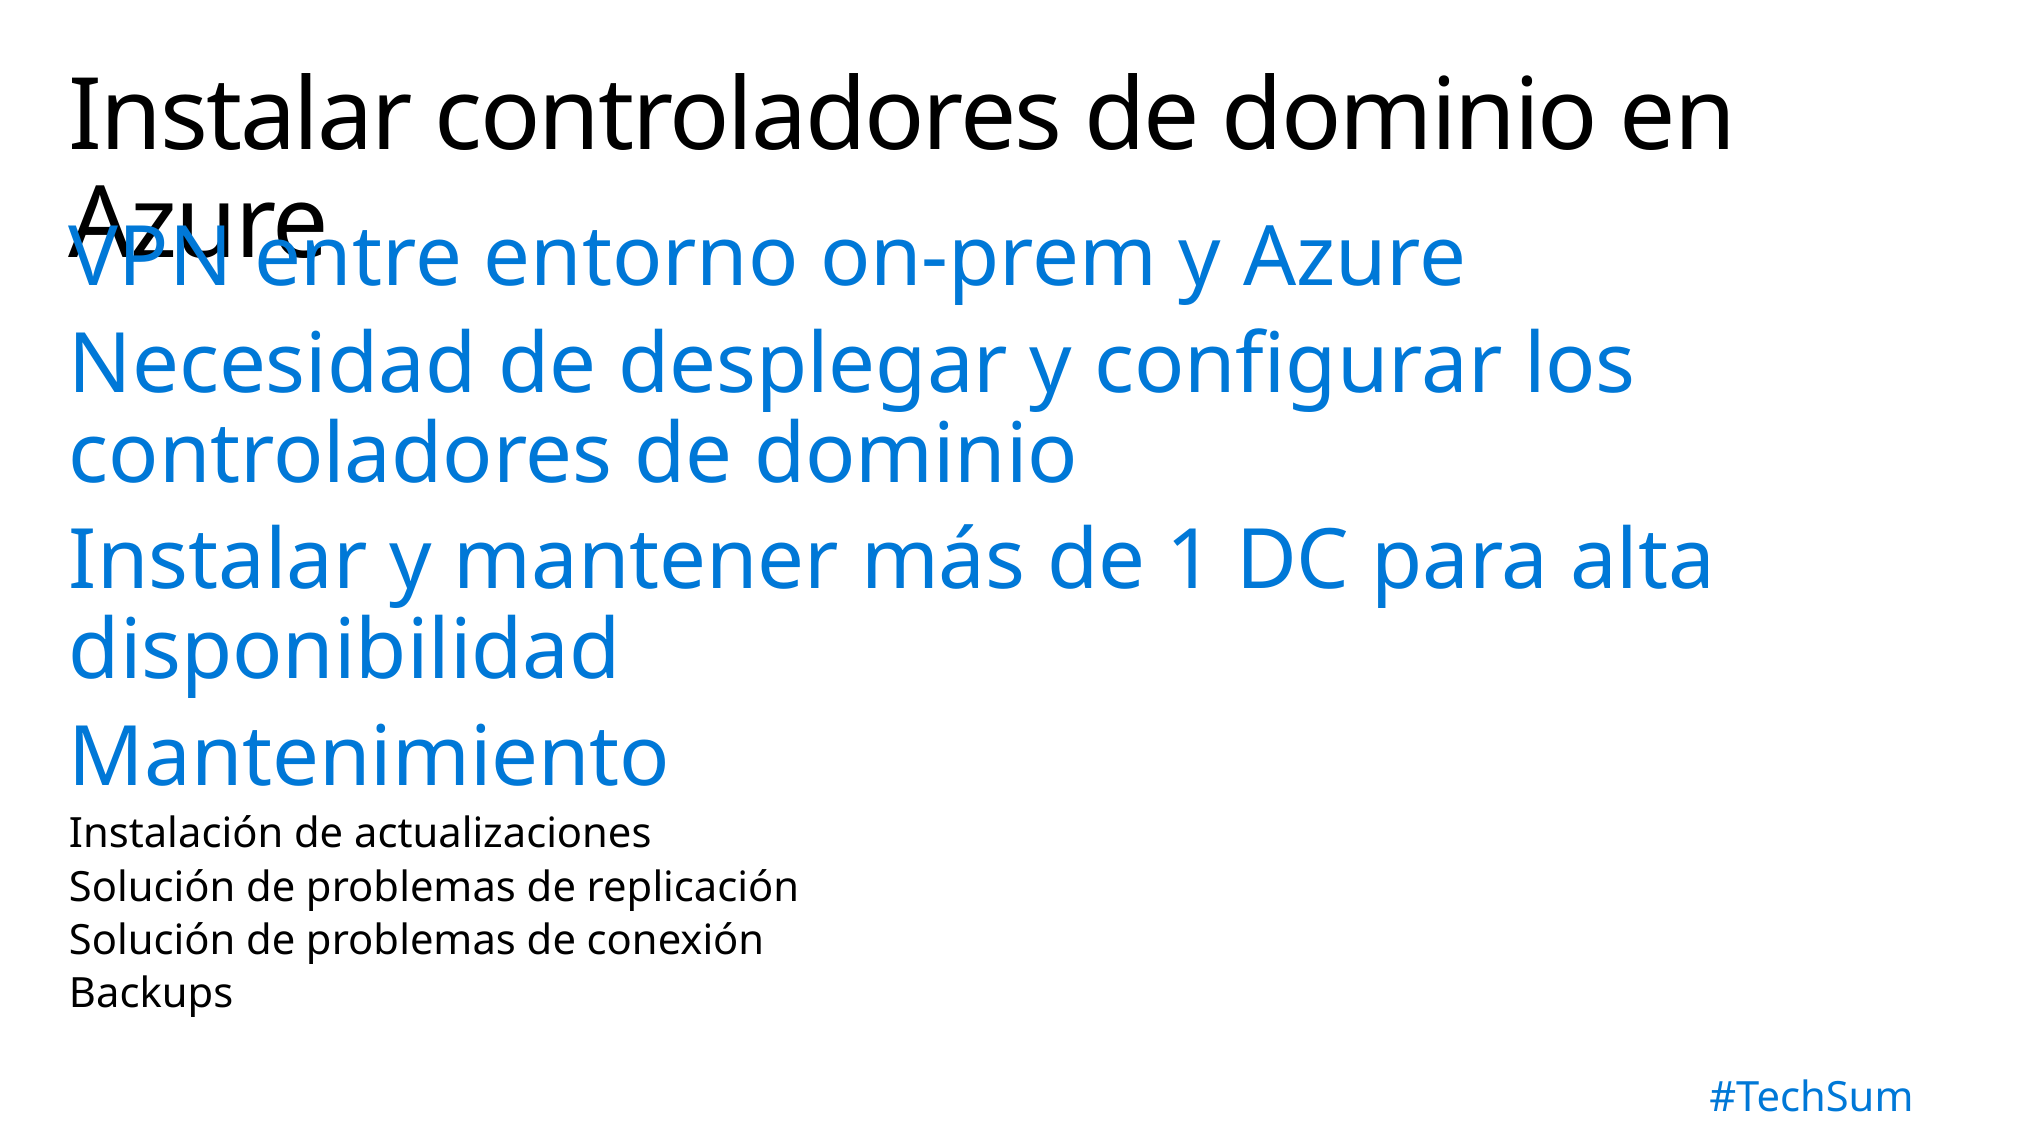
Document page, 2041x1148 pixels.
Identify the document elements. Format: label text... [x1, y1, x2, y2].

list VPN entre entorno on-prem y Azure Necesidad de desplegar y configurar los controladores de dominio Instalar y mantener más de 1 DC para alta disponibilidad Mantenimiento Instalación de actualizaciones Solución de problemas de replicación Solución de problemas de conexión Backups [45, 198, 1996, 1058]
title Instalar controladores de dominio en Azure [45, 48, 1996, 198]
